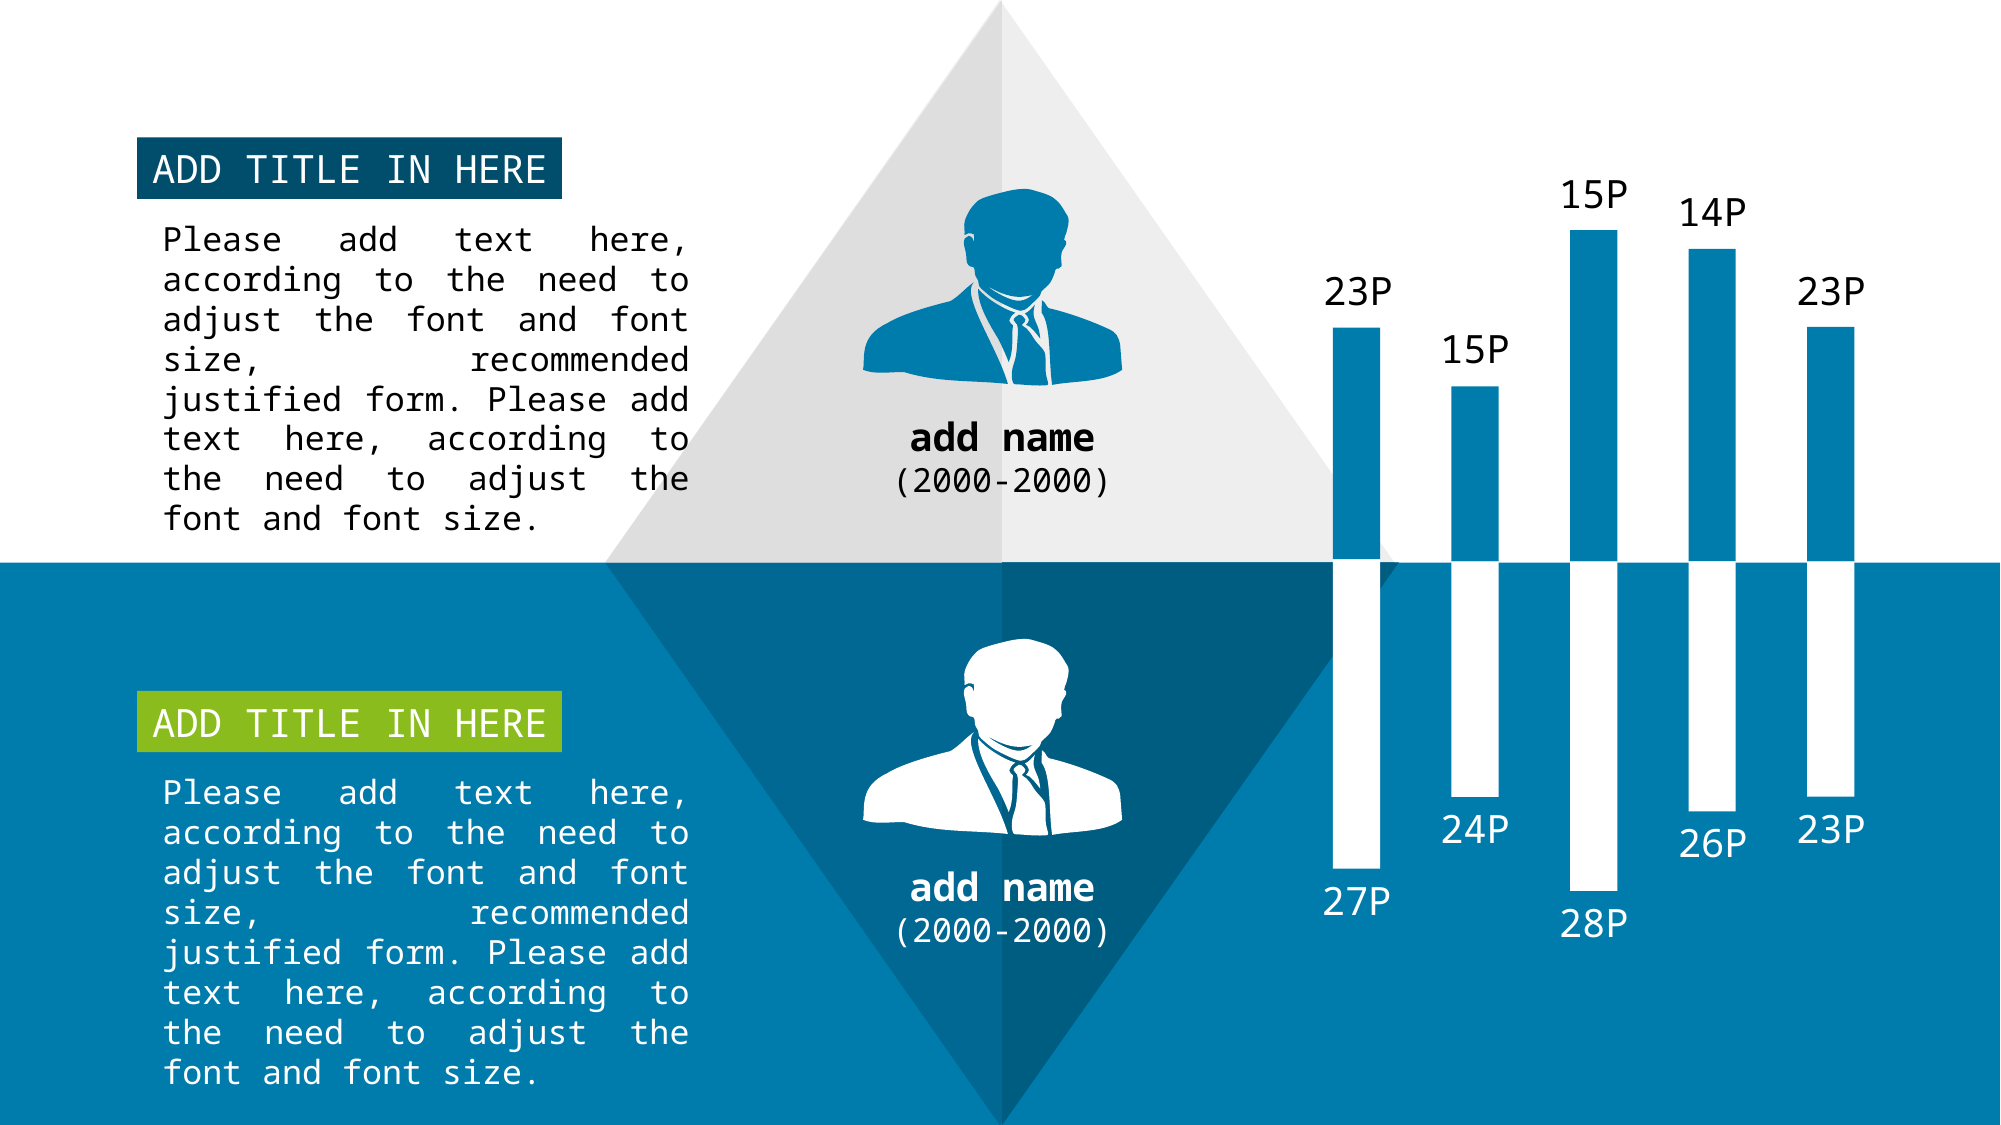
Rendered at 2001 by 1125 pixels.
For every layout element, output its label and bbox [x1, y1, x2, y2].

text_box [863, 638, 1123, 959]
text_box [147, 690, 705, 1022]
text_box [1451, 386, 1499, 797]
text_box [1570, 230, 1618, 891]
text_box [1332, 327, 1381, 869]
text_box [147, 137, 705, 469]
text_box [0, 0, 2000, 1125]
text_box [863, 188, 1123, 509]
text_box [1688, 248, 1736, 812]
text_box [1807, 326, 1855, 797]
